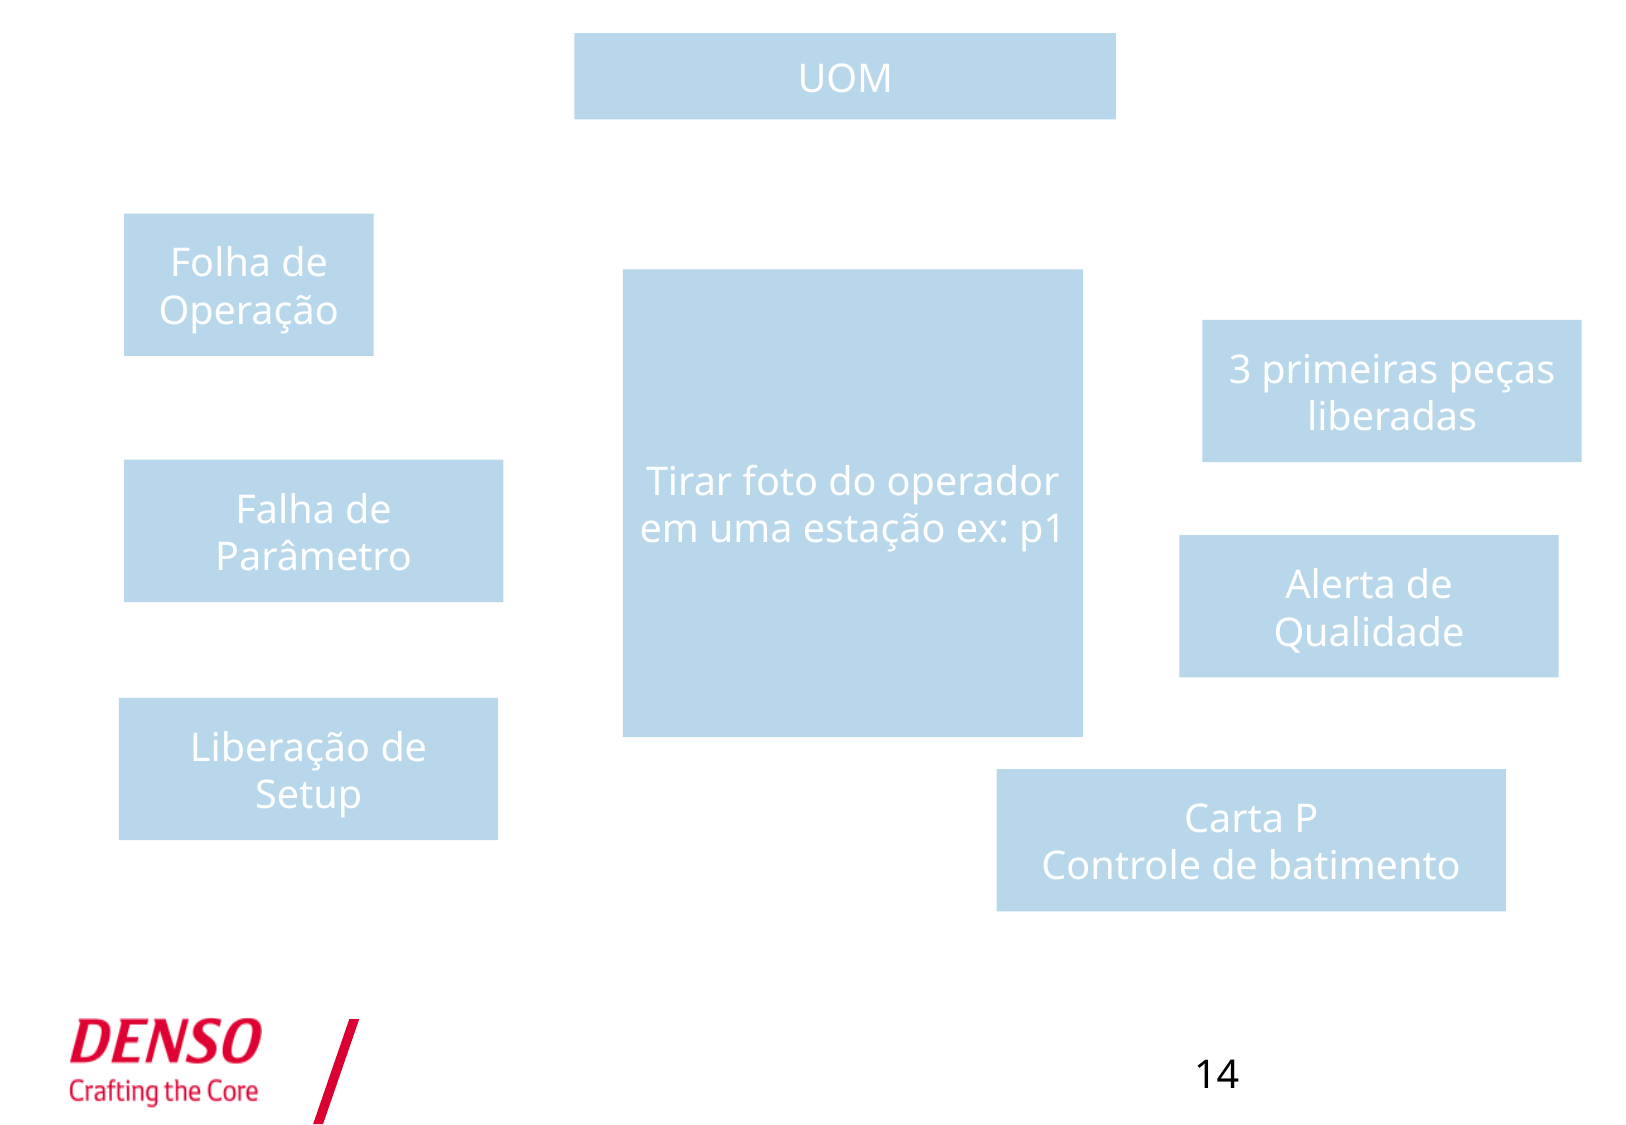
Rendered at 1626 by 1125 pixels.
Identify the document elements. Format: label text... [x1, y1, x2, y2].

text_box Folha de Operação [122, 211, 376, 358]
text_box UOM [572, 31, 1118, 122]
text_box Carta P Controle de batimento [995, 767, 1508, 913]
picture [69, 1017, 262, 1109]
text_box 3 primeiras peças liberadas [1200, 318, 1584, 464]
text_box Liberação de Setup [117, 696, 500, 842]
text_box Alerta de Qualidade [1177, 533, 1561, 680]
text_box Falha de Parâmetro [122, 458, 505, 604]
text_box Tirar foto do operador em uma estação ex: p1 [621, 267, 1085, 739]
slide_number 14 [1179, 1041, 1546, 1102]
